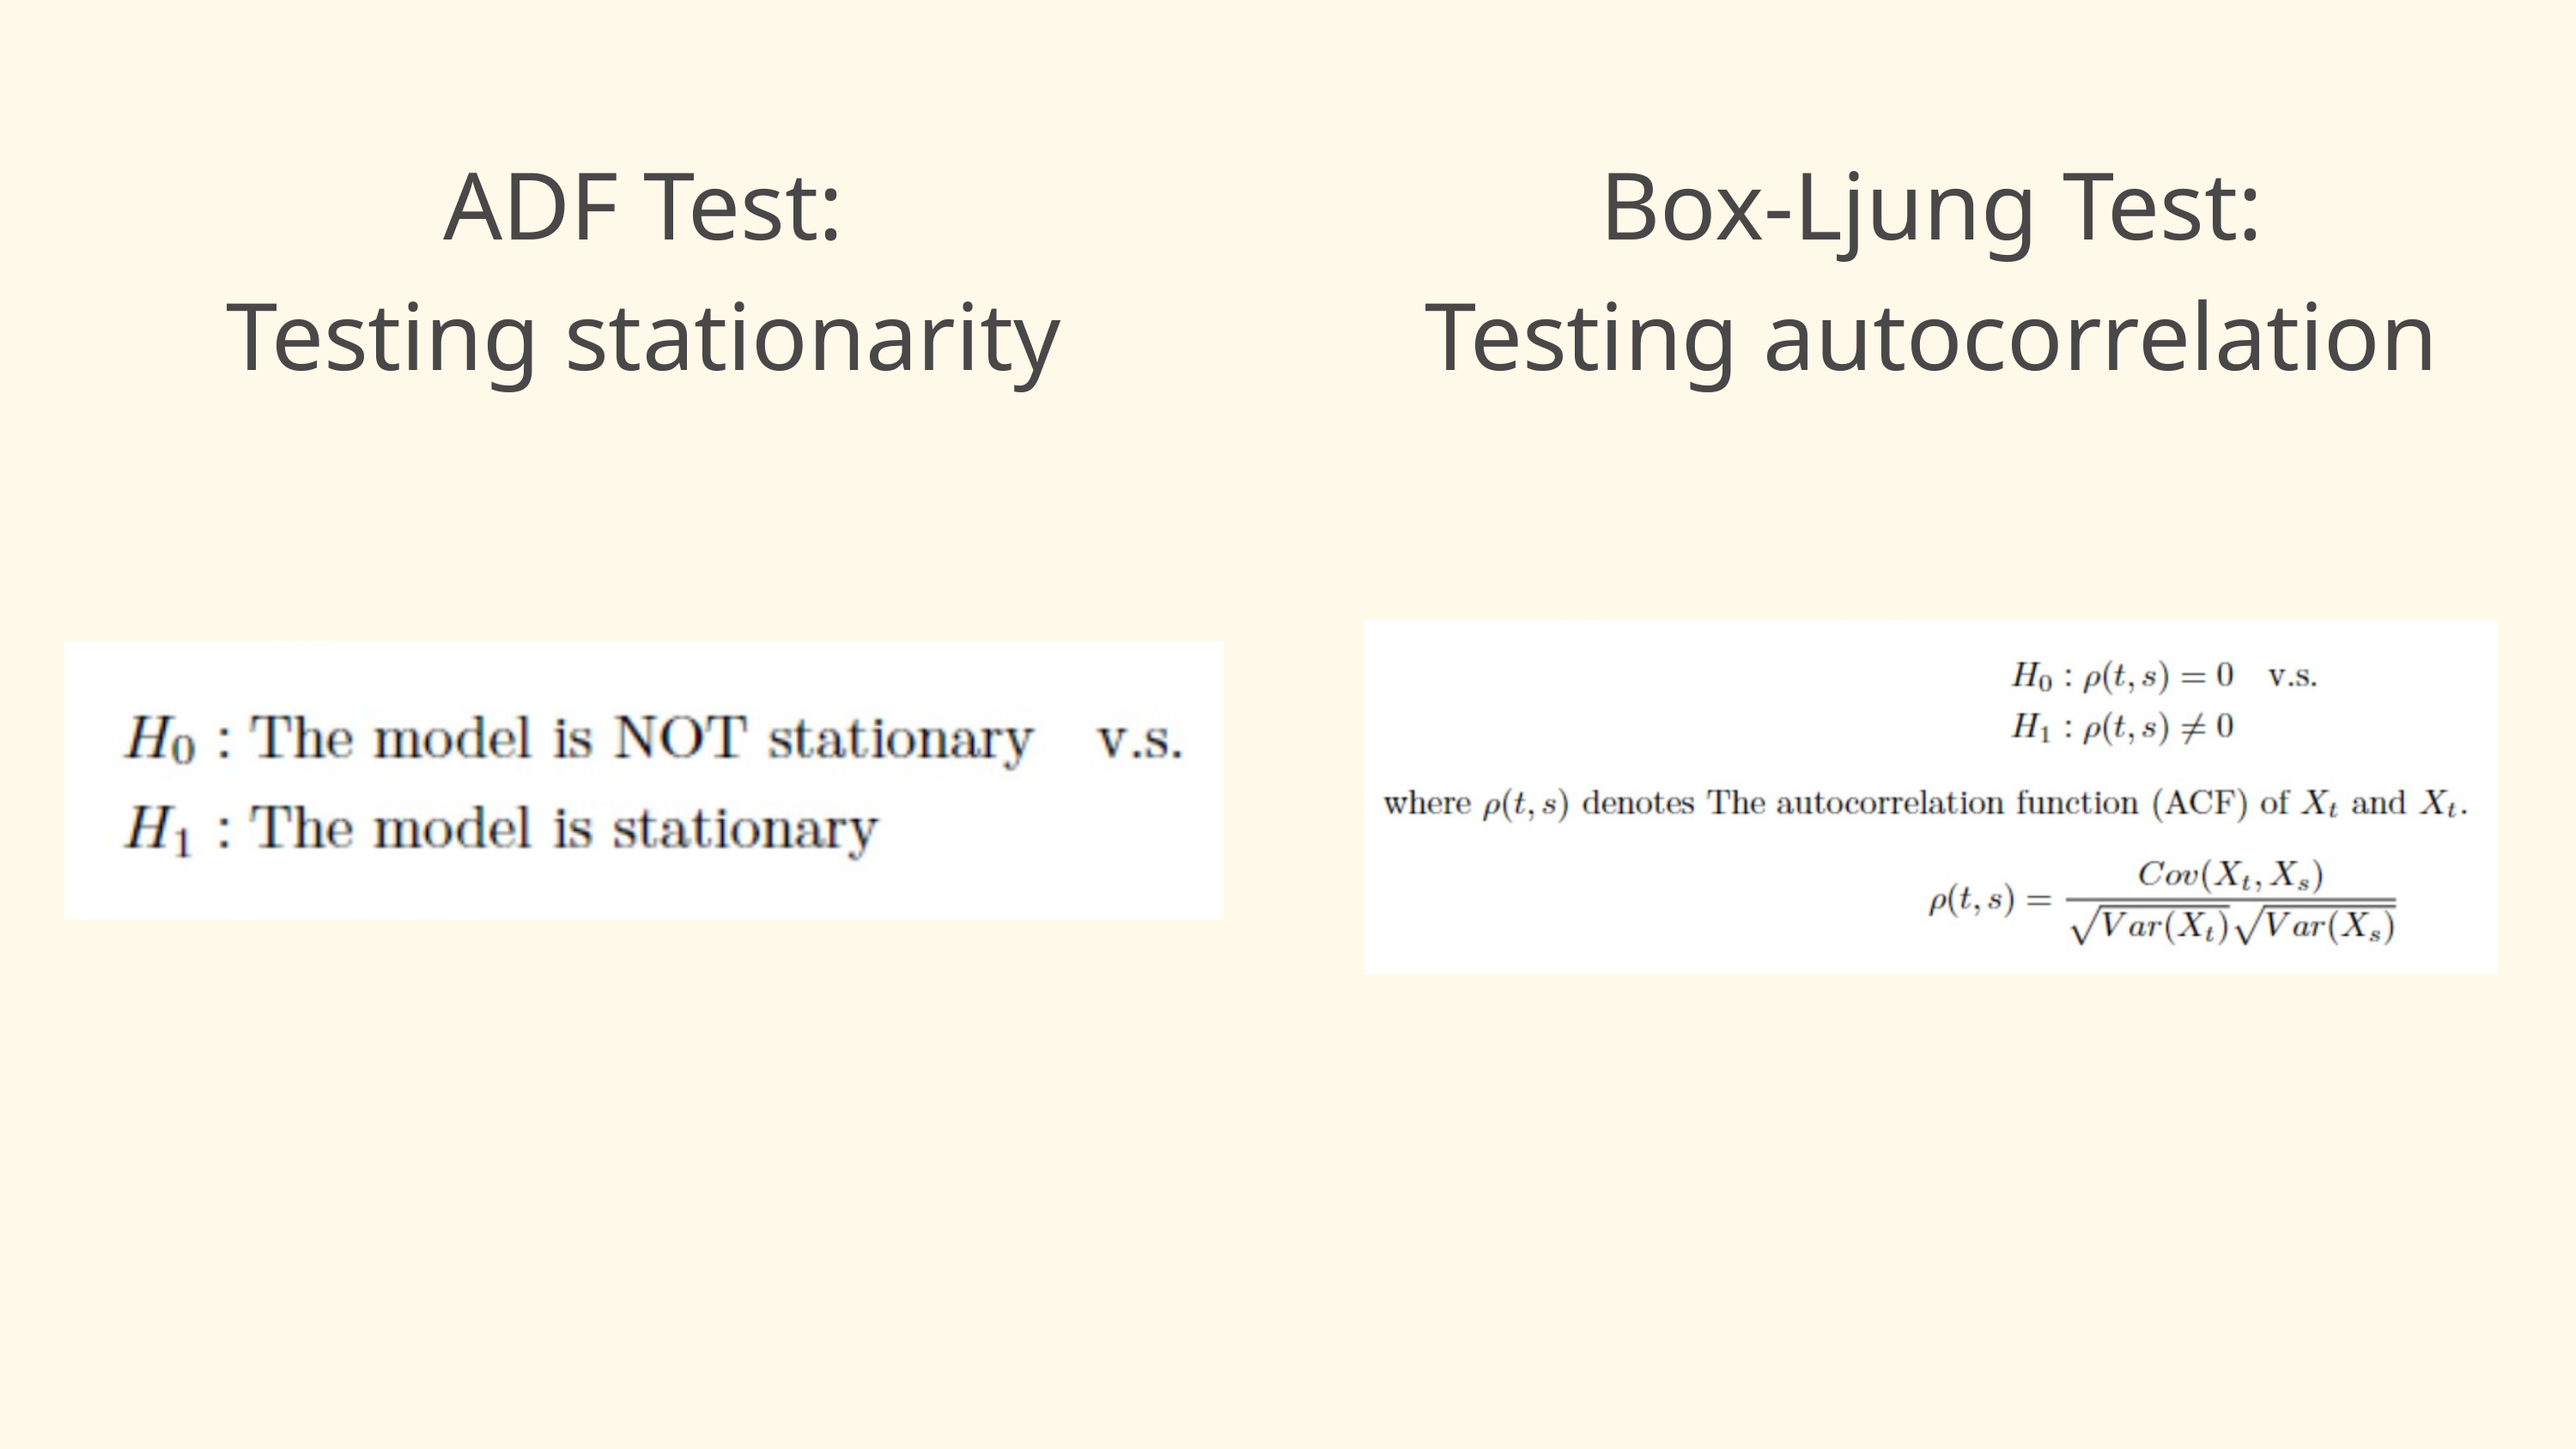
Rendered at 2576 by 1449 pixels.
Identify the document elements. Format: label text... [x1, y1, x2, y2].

text_box ADF Test: Testing stationarity [0, 128, 1287, 390]
text_box [64, 641, 1224, 919]
text_box Box-Ljung Test: Testing autocorrelation [1287, 128, 2576, 390]
text_box [1364, 620, 2499, 974]
